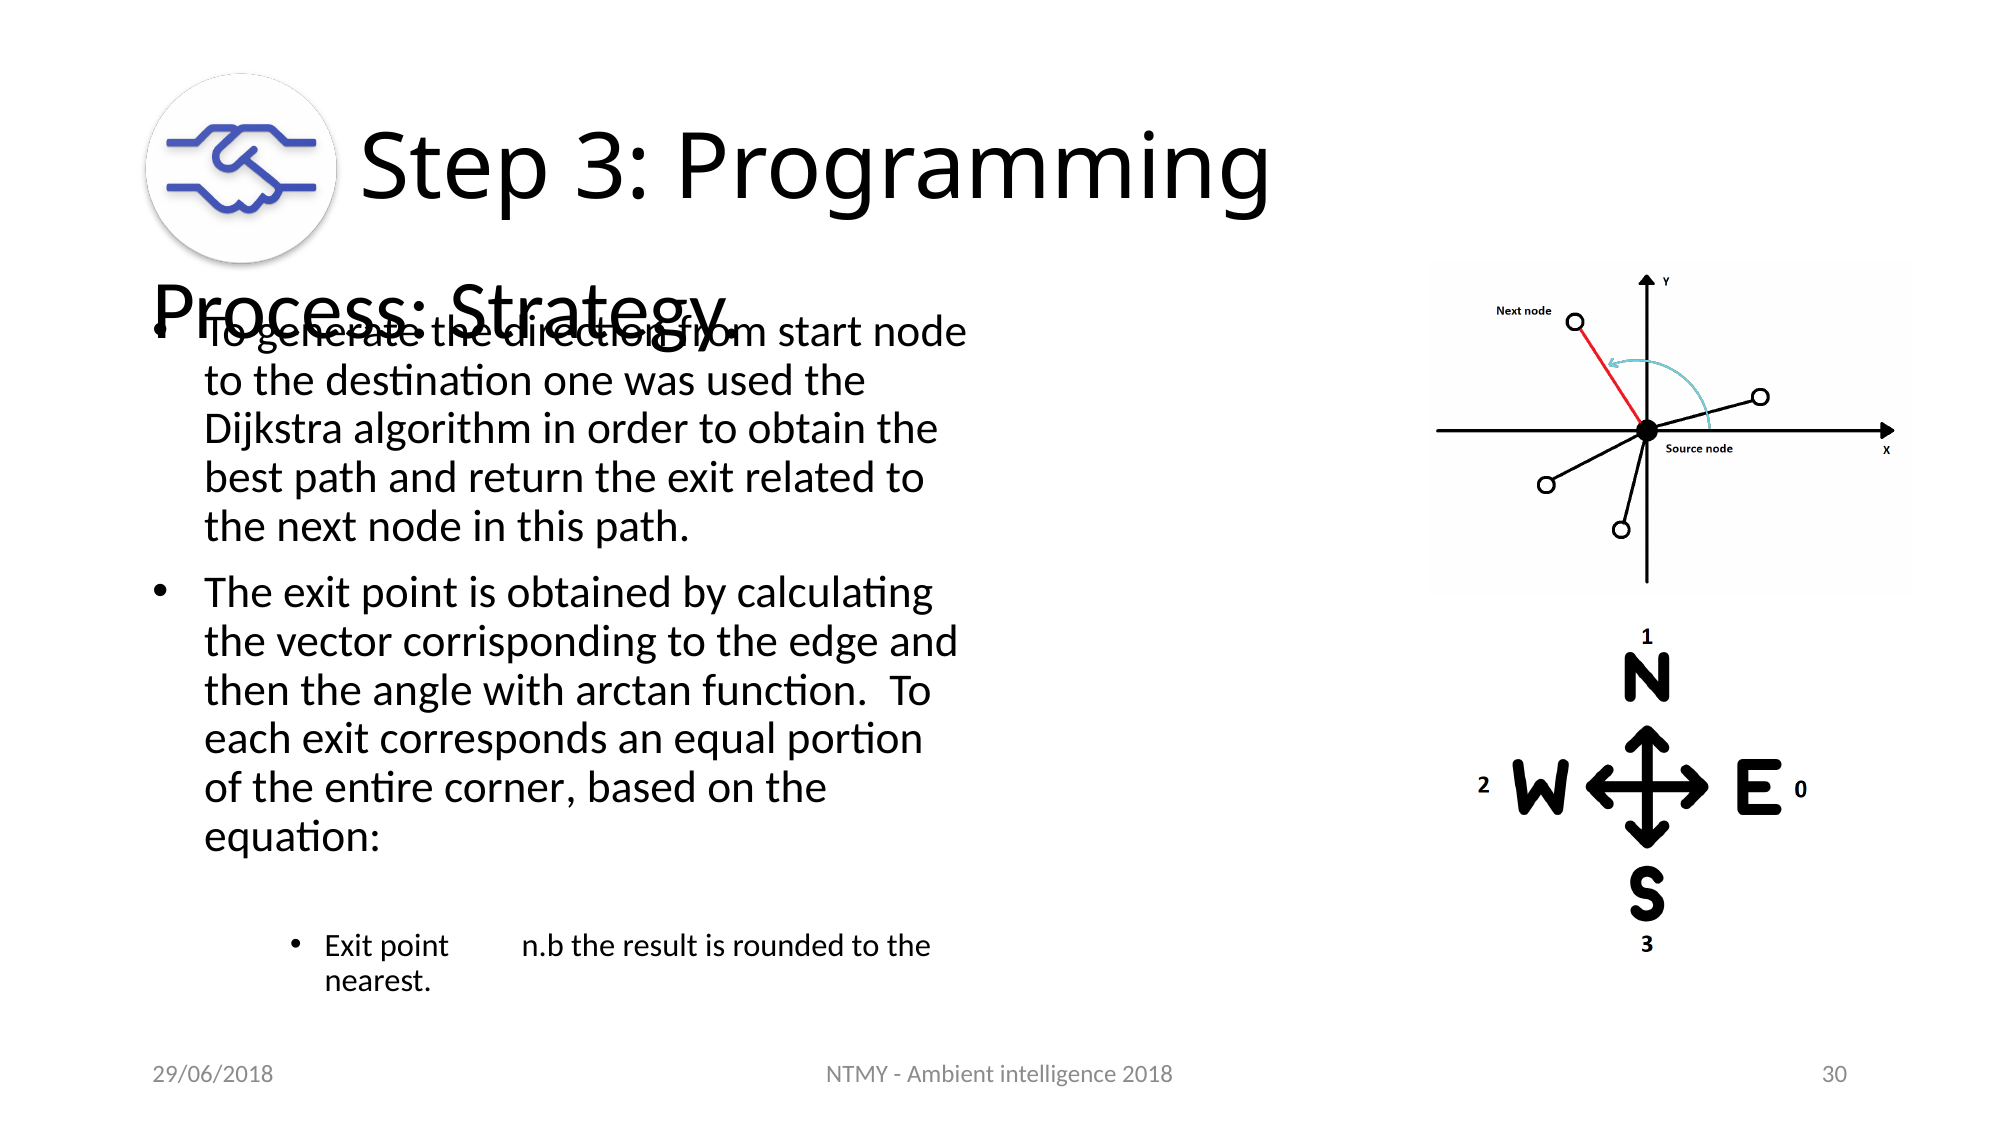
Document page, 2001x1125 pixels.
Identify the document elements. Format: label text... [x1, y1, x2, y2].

slide_number 30 [1412, 1042, 1863, 1103]
text_box Process: Strategy. [137, 247, 1863, 363]
title Step 3: Programming [344, 59, 1863, 247]
picture [1428, 260, 1912, 594]
footer NTMY - Ambient intelligence 2018 [662, 1042, 1338, 1103]
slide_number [137, 1042, 588, 1103]
picture [1463, 616, 1849, 962]
picture [137, 65, 344, 247]
